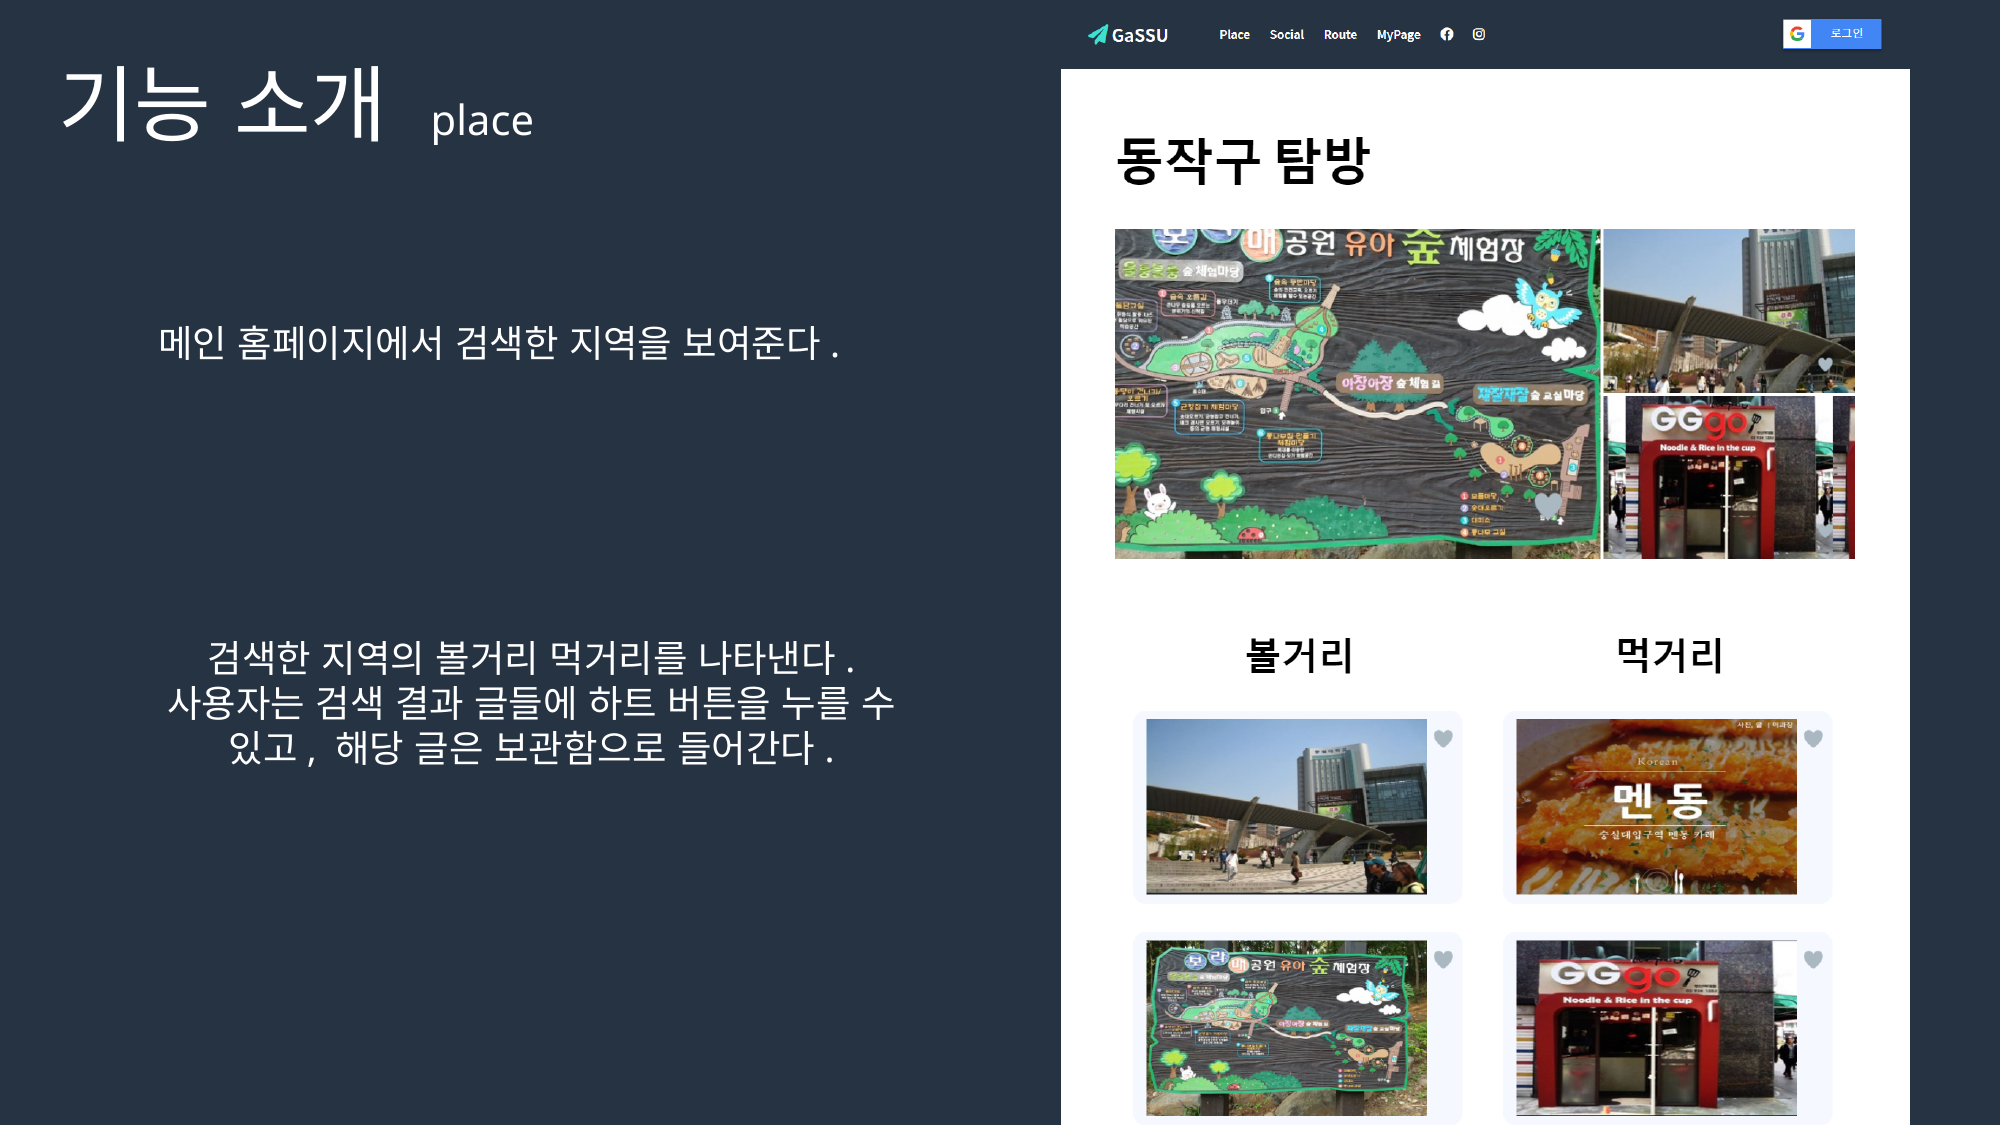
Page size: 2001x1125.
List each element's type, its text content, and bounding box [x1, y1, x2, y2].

text_box 메인 홈페이지에서 검색한 지역을 보여준다. 검색한 지역의 볼거리 먹거리를 나타낸다. 사용자는 검색 결과 글들에 하트 버튼을 누를 수 있고, 해당 글은 보관함으로 들어간다. [143, 312, 920, 778]
title 기능 소개 place [0, 0, 900, 218]
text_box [1061, 0, 1910, 1125]
